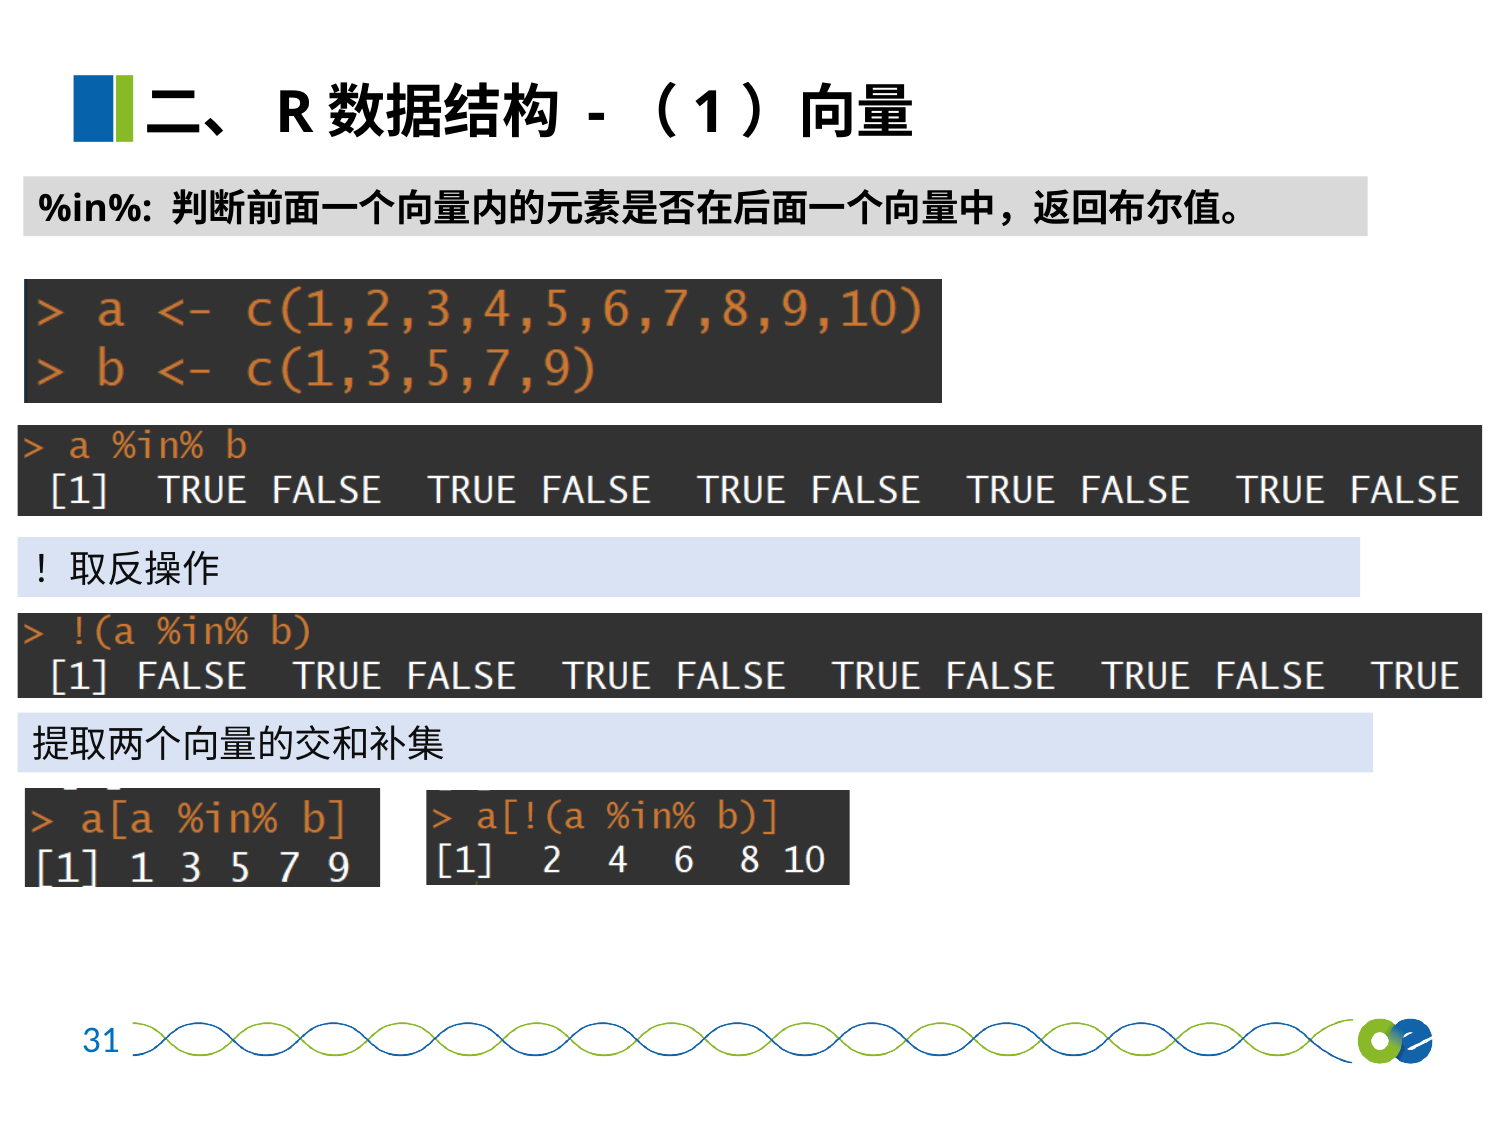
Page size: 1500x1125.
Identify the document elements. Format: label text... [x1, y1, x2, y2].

text_box %in%: 判断前面一个向量内的元素是否在后面一个向量中，返回布尔值。 [23, 176, 1368, 237]
text_box 二、R数据结构 -（1）向量 [133, 68, 1098, 150]
picture [126, 1004, 1441, 1079]
picture [24, 279, 943, 403]
picture [426, 790, 850, 885]
picture [24, 788, 381, 887]
picture [29, 66, 185, 149]
picture [17, 613, 1483, 698]
text_box ！取反操作 [17, 537, 1361, 597]
picture [17, 425, 1483, 516]
slide_number 31 [67, 1007, 405, 1068]
text_box 提取两个向量的交和补集 [17, 712, 1374, 773]
